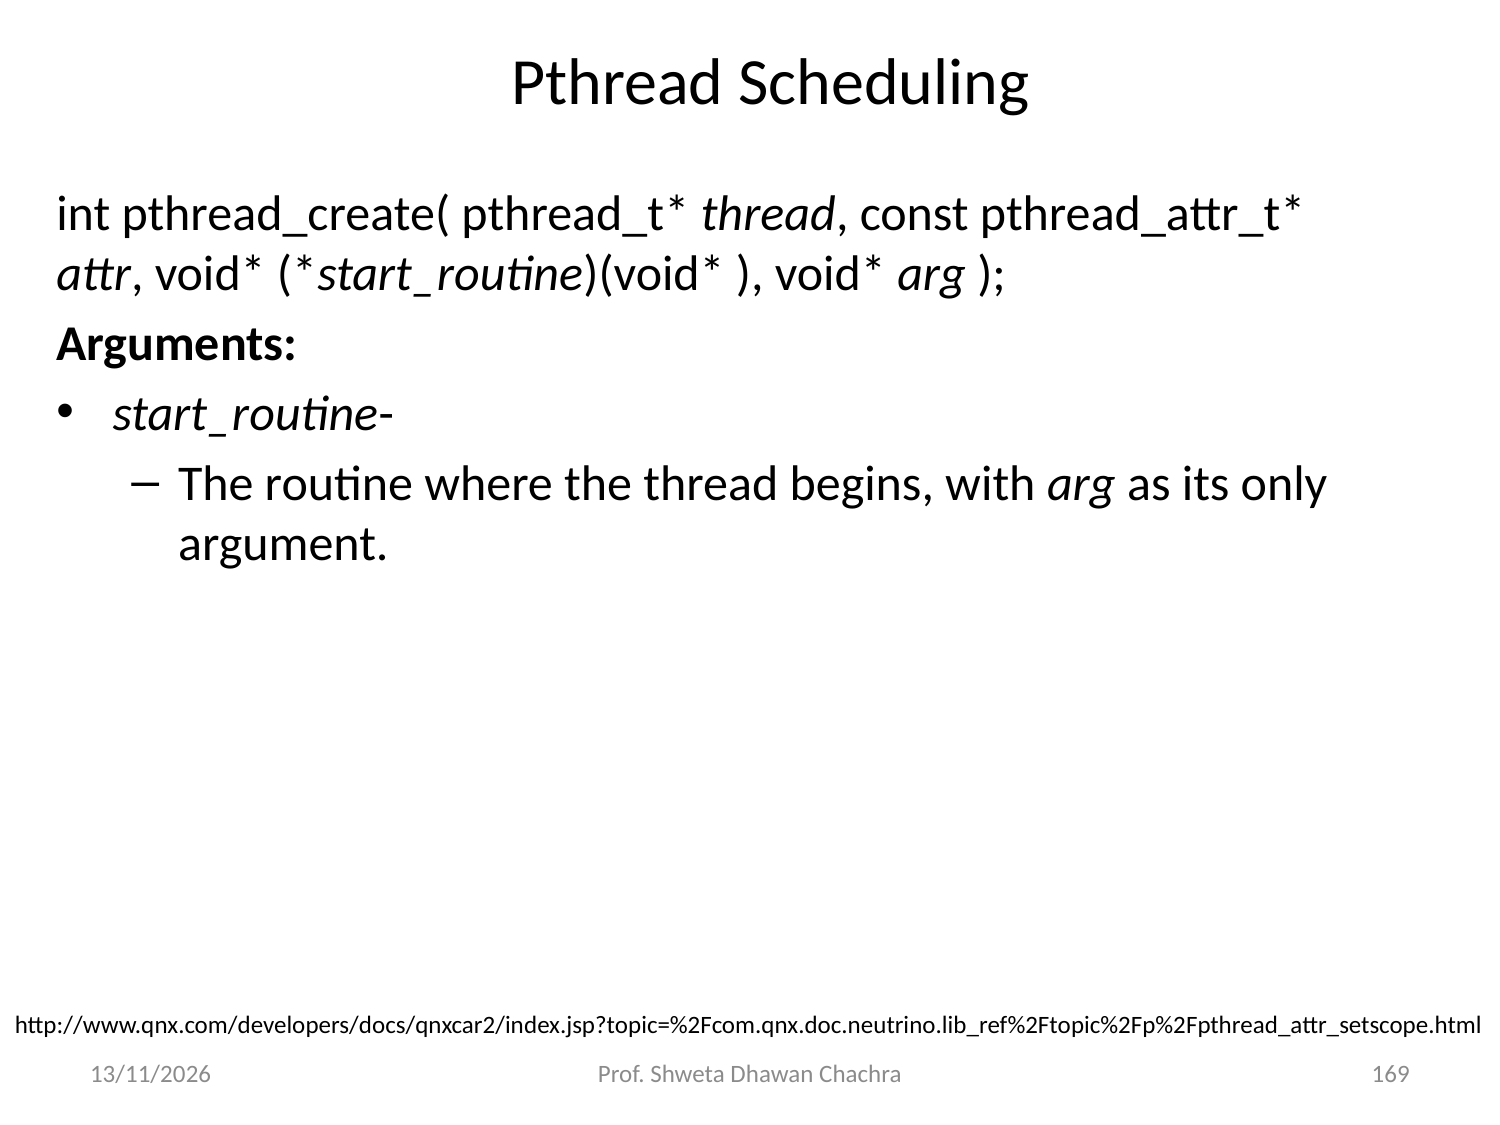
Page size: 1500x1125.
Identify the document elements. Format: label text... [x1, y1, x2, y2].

list int pthread_create( pthread_t* thread, const pthread_attr_t* attr, void* (*start_routine)(void* ), void* arg ); Arguments: start_routine- The routine where the thread begins, with arg as its only argument. [41, 172, 1400, 755]
title Pthread Scheduling [116, 31, 1425, 126]
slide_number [75, 1046, 425, 1103]
footer Prof. Shweta Dhawan Chachra [512, 1046, 988, 1103]
text_box http://www.qnx.com/developers/docs/qnxcar2/index.jsp?topic=%2Fcom.qnx.doc.neutrino.lib_ref%2Ftopic%2Fp%2Fpthread_attr_setscope.html [0, 1001, 1500, 1046]
slide_number 169 [1074, 1046, 1425, 1103]
